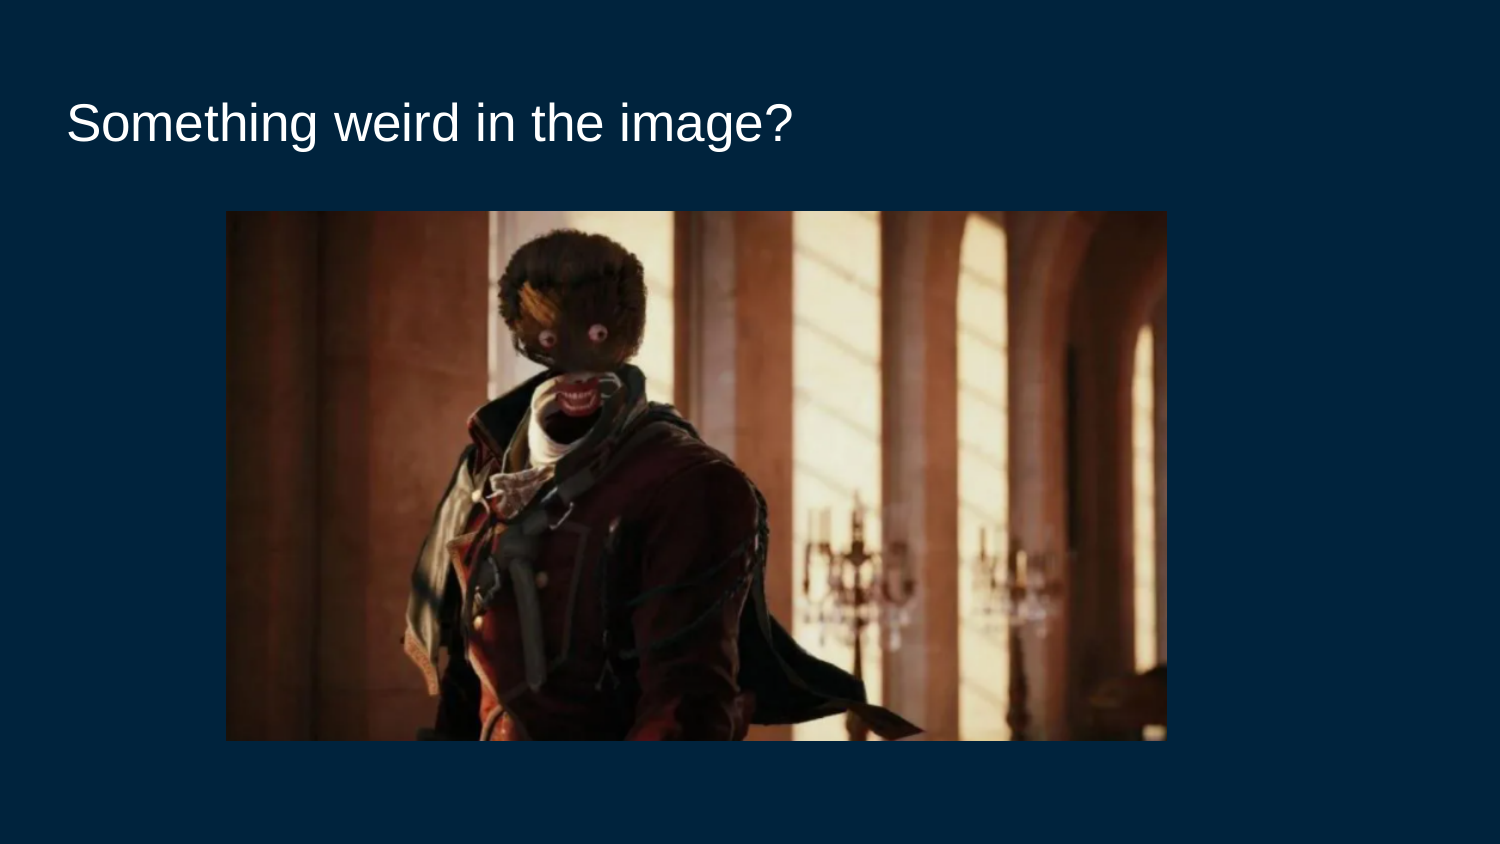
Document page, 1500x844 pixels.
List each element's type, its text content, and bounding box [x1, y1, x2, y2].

title Something weird in the image? [51, 72, 1449, 167]
picture [225, 210, 1167, 742]
